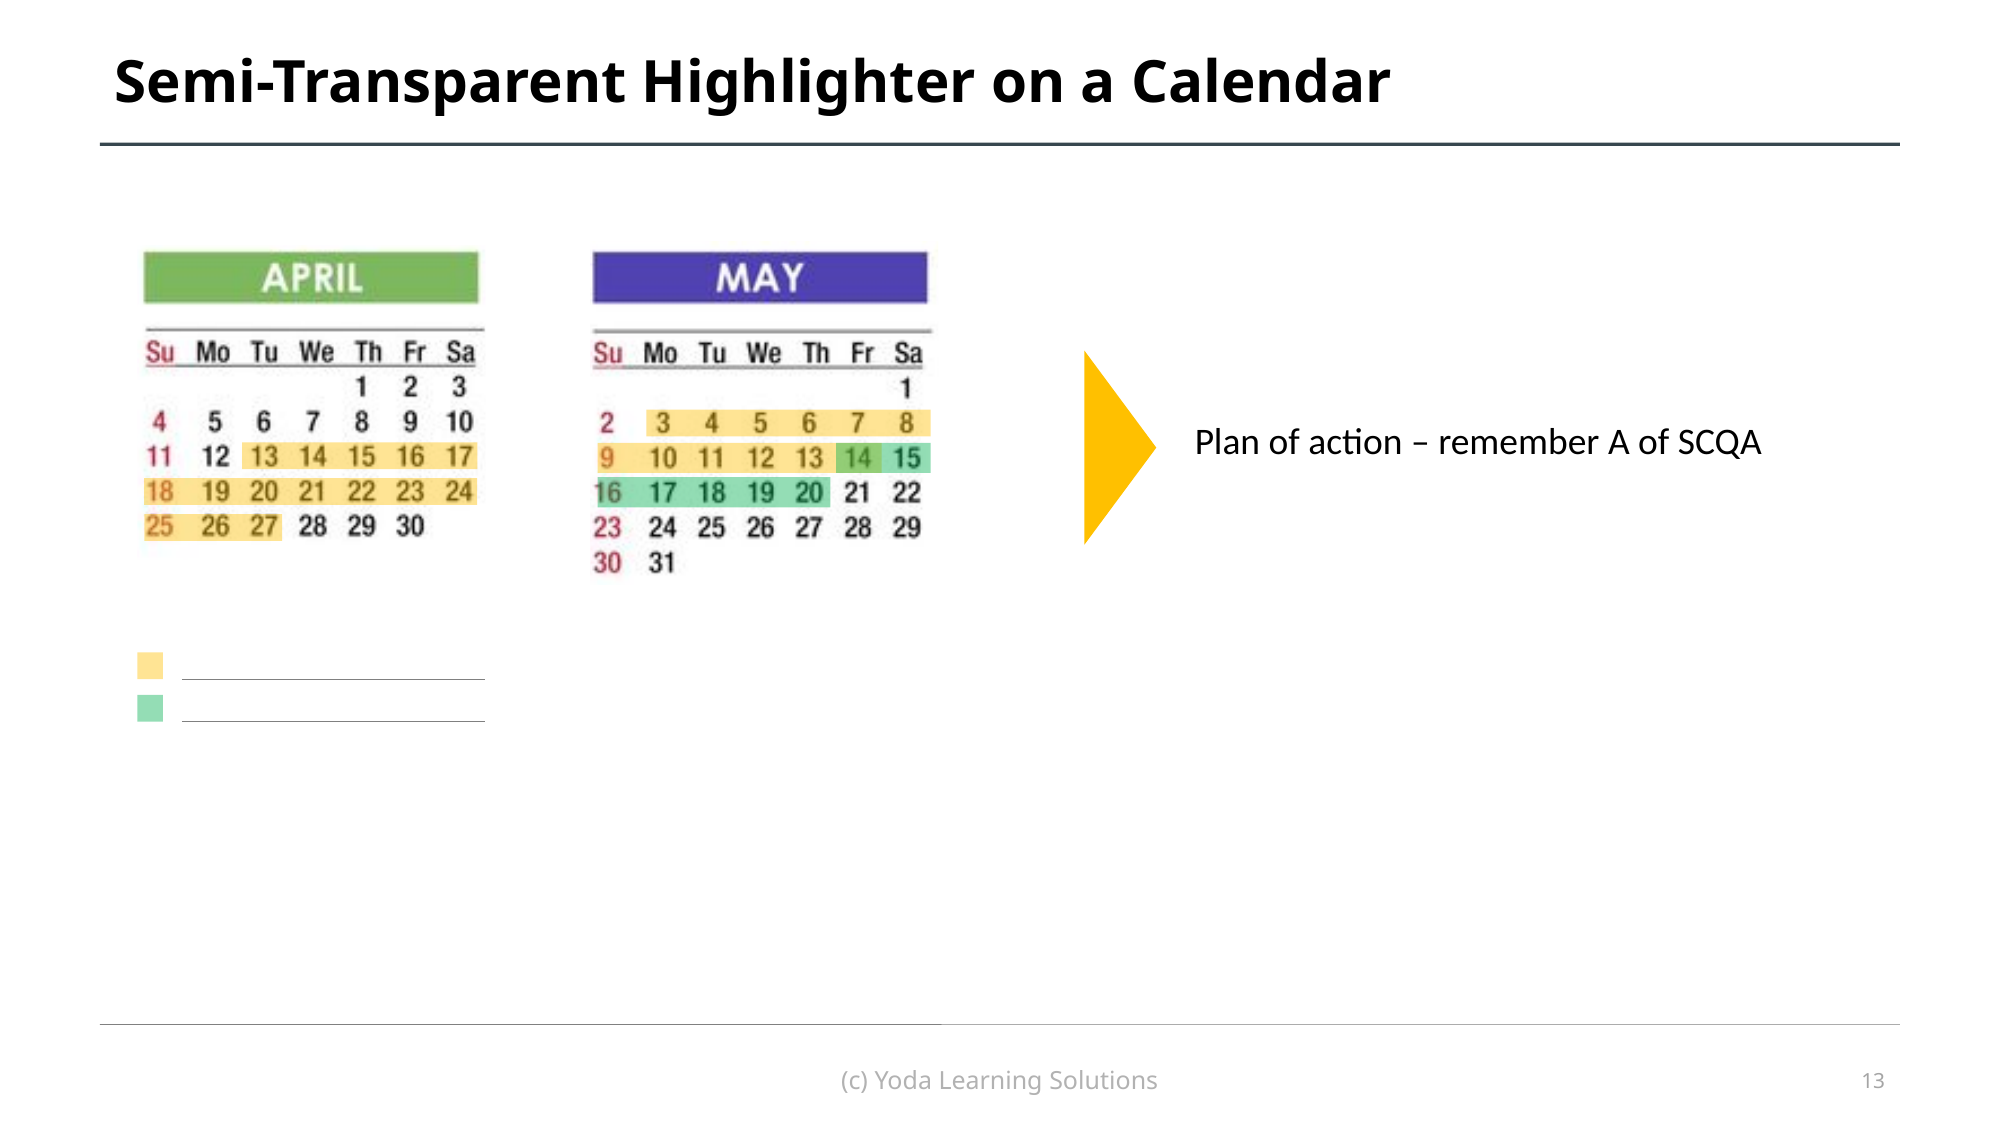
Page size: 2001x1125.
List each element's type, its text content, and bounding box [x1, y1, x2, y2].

footer (c) Yoda Learning Solutions [662, 1061, 1338, 1103]
slide_number 13 [1450, 1061, 1900, 1103]
text_box [1083, 347, 1158, 548]
text_box Plan of action – remember A of SCQA [1180, 409, 1778, 470]
picture [590, 241, 939, 585]
text_box [136, 694, 164, 723]
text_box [137, 245, 486, 590]
text_box [136, 651, 164, 680]
title Semi-Transparent Highlighter on a Calendar [99, 33, 1900, 135]
